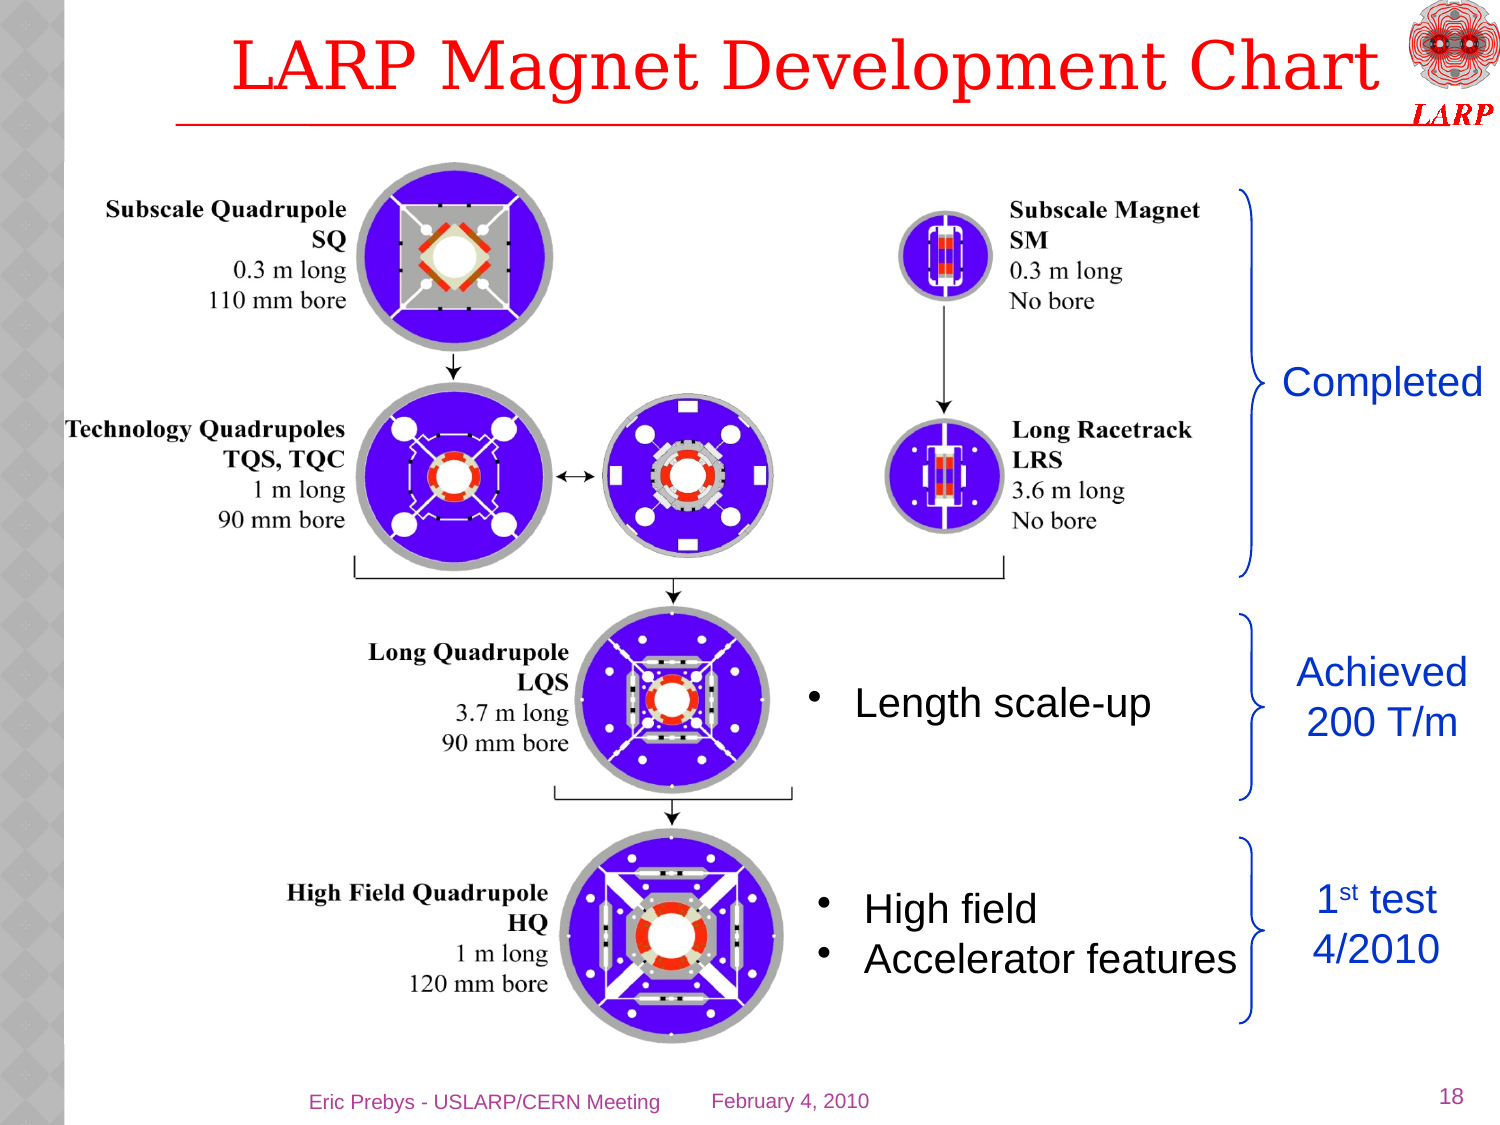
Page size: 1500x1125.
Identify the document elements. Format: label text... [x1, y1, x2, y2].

text_box Completed [1267, 346, 1499, 412]
text_box [1239, 189, 1265, 577]
slide_number 18 [1367, 1071, 1465, 1110]
text_box 1st test 4/2010 [1297, 863, 1456, 979]
text_box LARP Magnet Development Chart [215, 28, 1397, 111]
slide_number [696, 1075, 1025, 1114]
picture [64, 162, 1201, 1044]
text_box [1239, 837, 1252, 874]
text_box Achieved 200 T/m [1281, 637, 1484, 753]
text_box [1239, 614, 1265, 800]
text_box High field Accelerator features [1206, 874, 1253, 990]
text_box [1239, 990, 1252, 1024]
footer Eric Prebys - USLARP/CERN Meeting [75, 1075, 675, 1114]
text_box [1253, 922, 1265, 939]
picture [1406, 0, 1500, 125]
